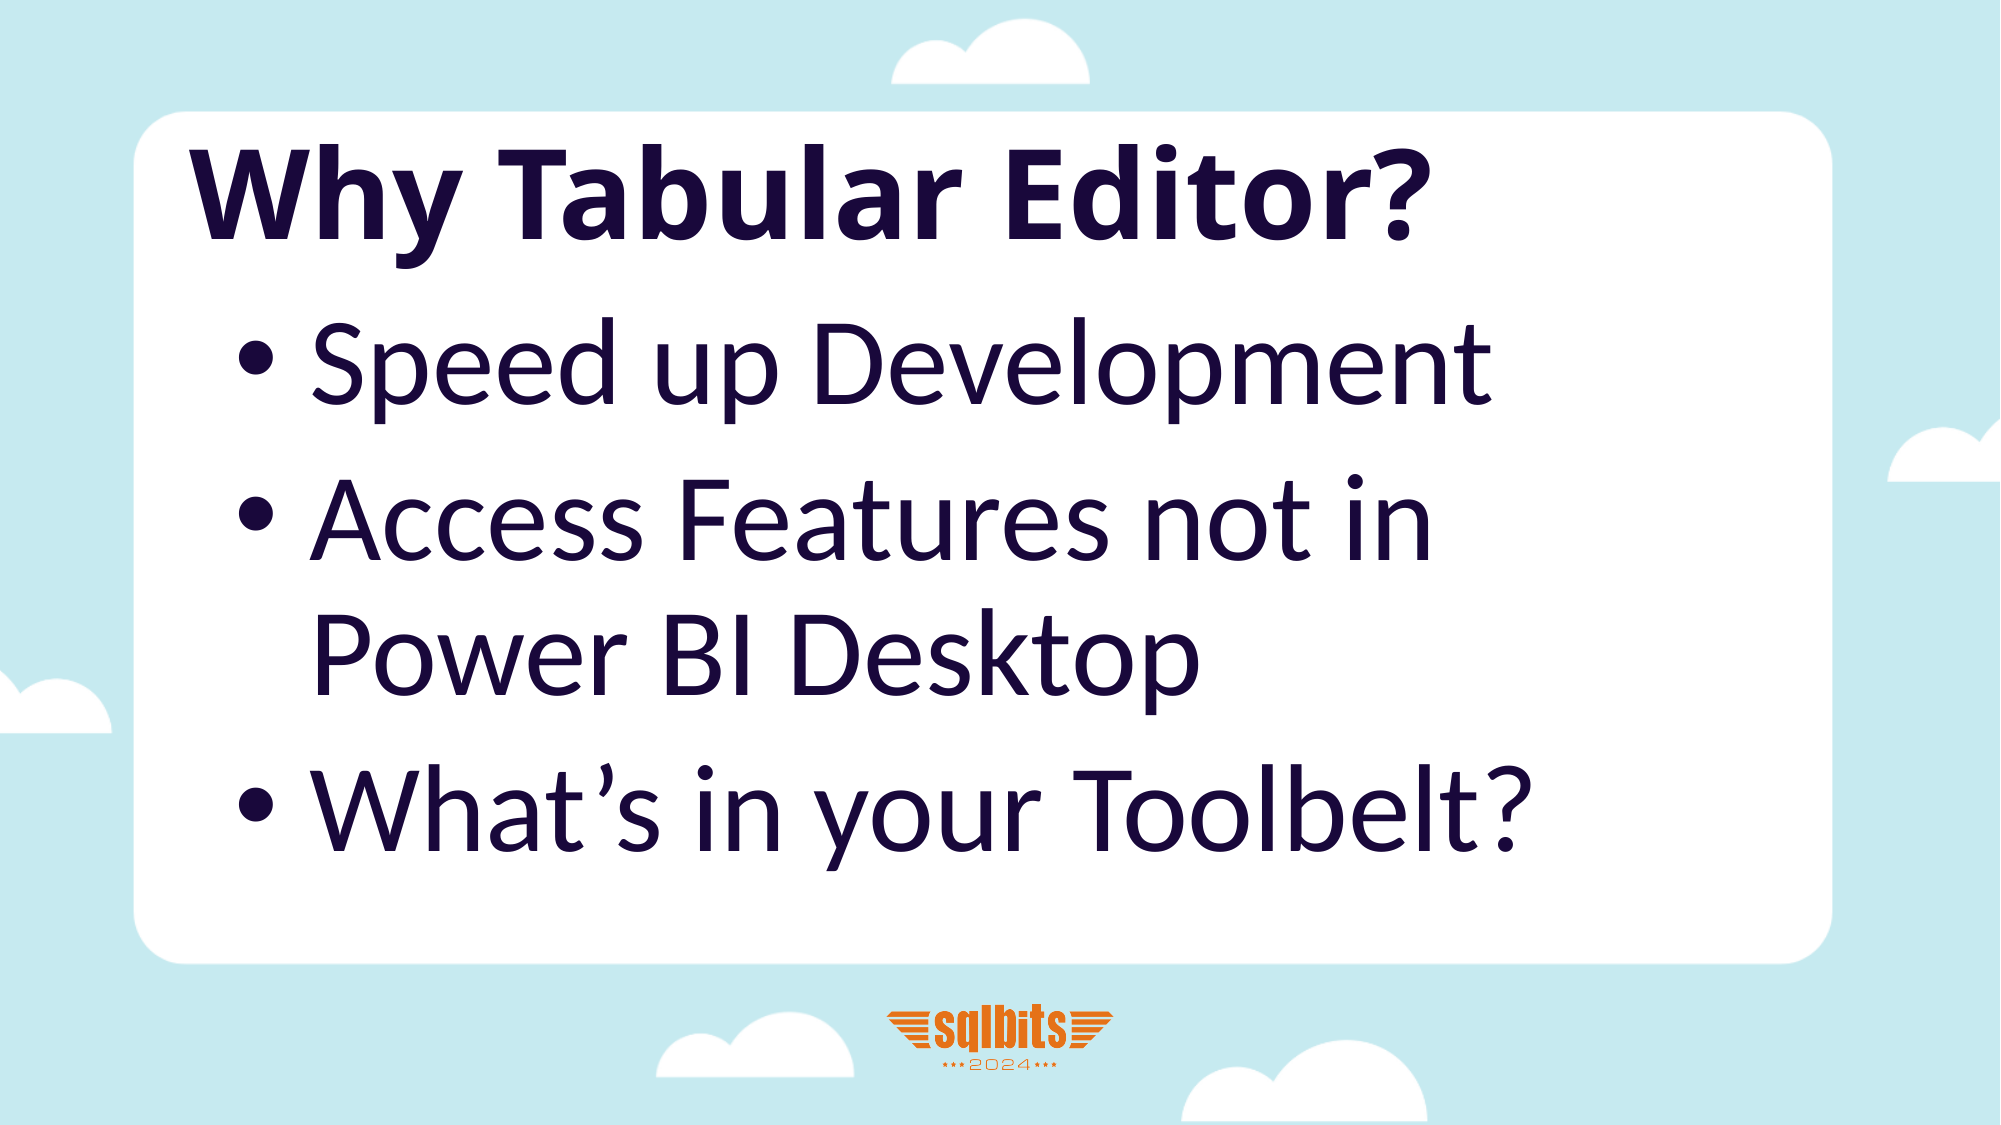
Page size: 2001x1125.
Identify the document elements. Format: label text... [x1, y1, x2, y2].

picture [0, 0, 2000, 1125]
title Why Tabular Editor? [174, 121, 1781, 277]
text_box Speed up Development Access Features not in Power BI Desktop What’s in your Toolbelt? [219, 289, 1692, 936]
